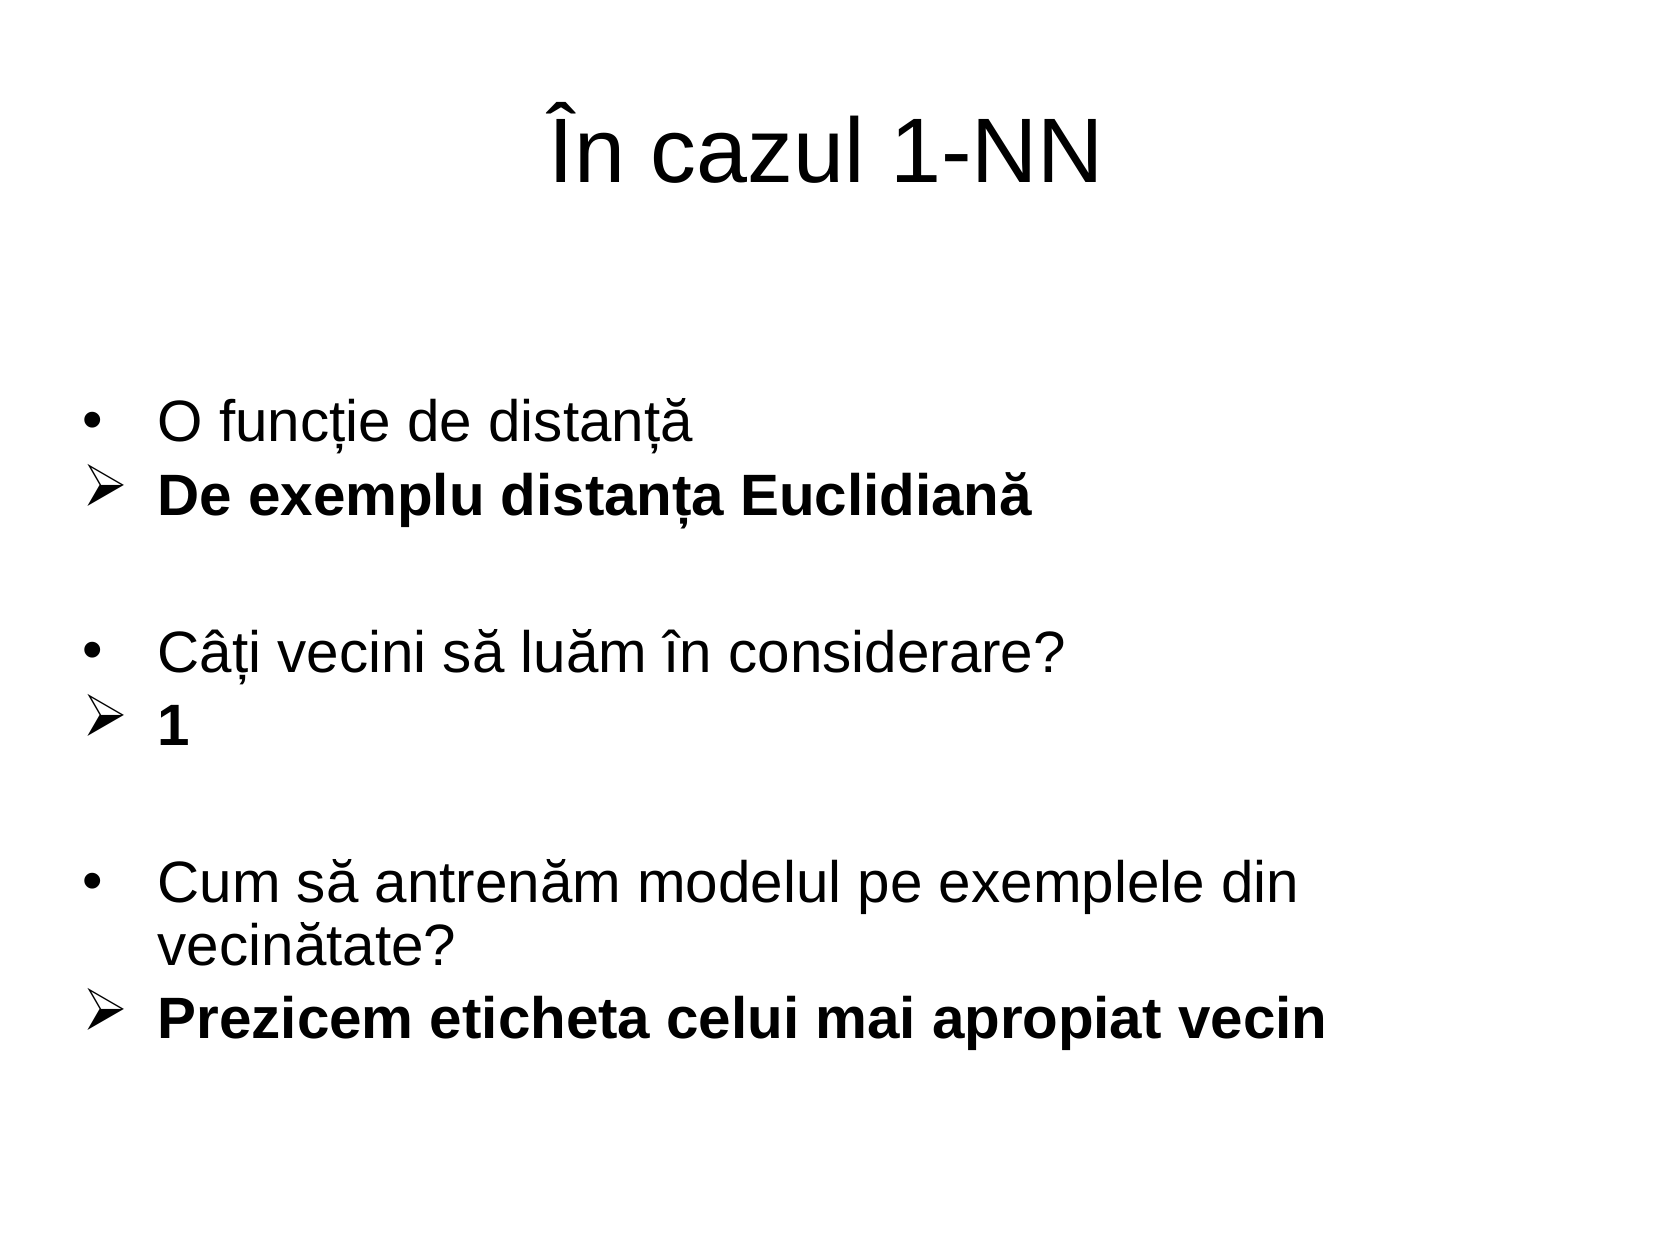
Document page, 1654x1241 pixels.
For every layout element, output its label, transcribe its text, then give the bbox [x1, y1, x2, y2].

subtitle O funcție de distanță De exemplu distanța Euclidiană Câți vecini să luăm în considerare? 1 Cum să antrenăm modelul pe exemplele din vecinătate? Prezicem eticheta celui mai apropiat vecin [82, 257, 1571, 1187]
title În cazul 1-NN [82, 49, 1571, 257]
